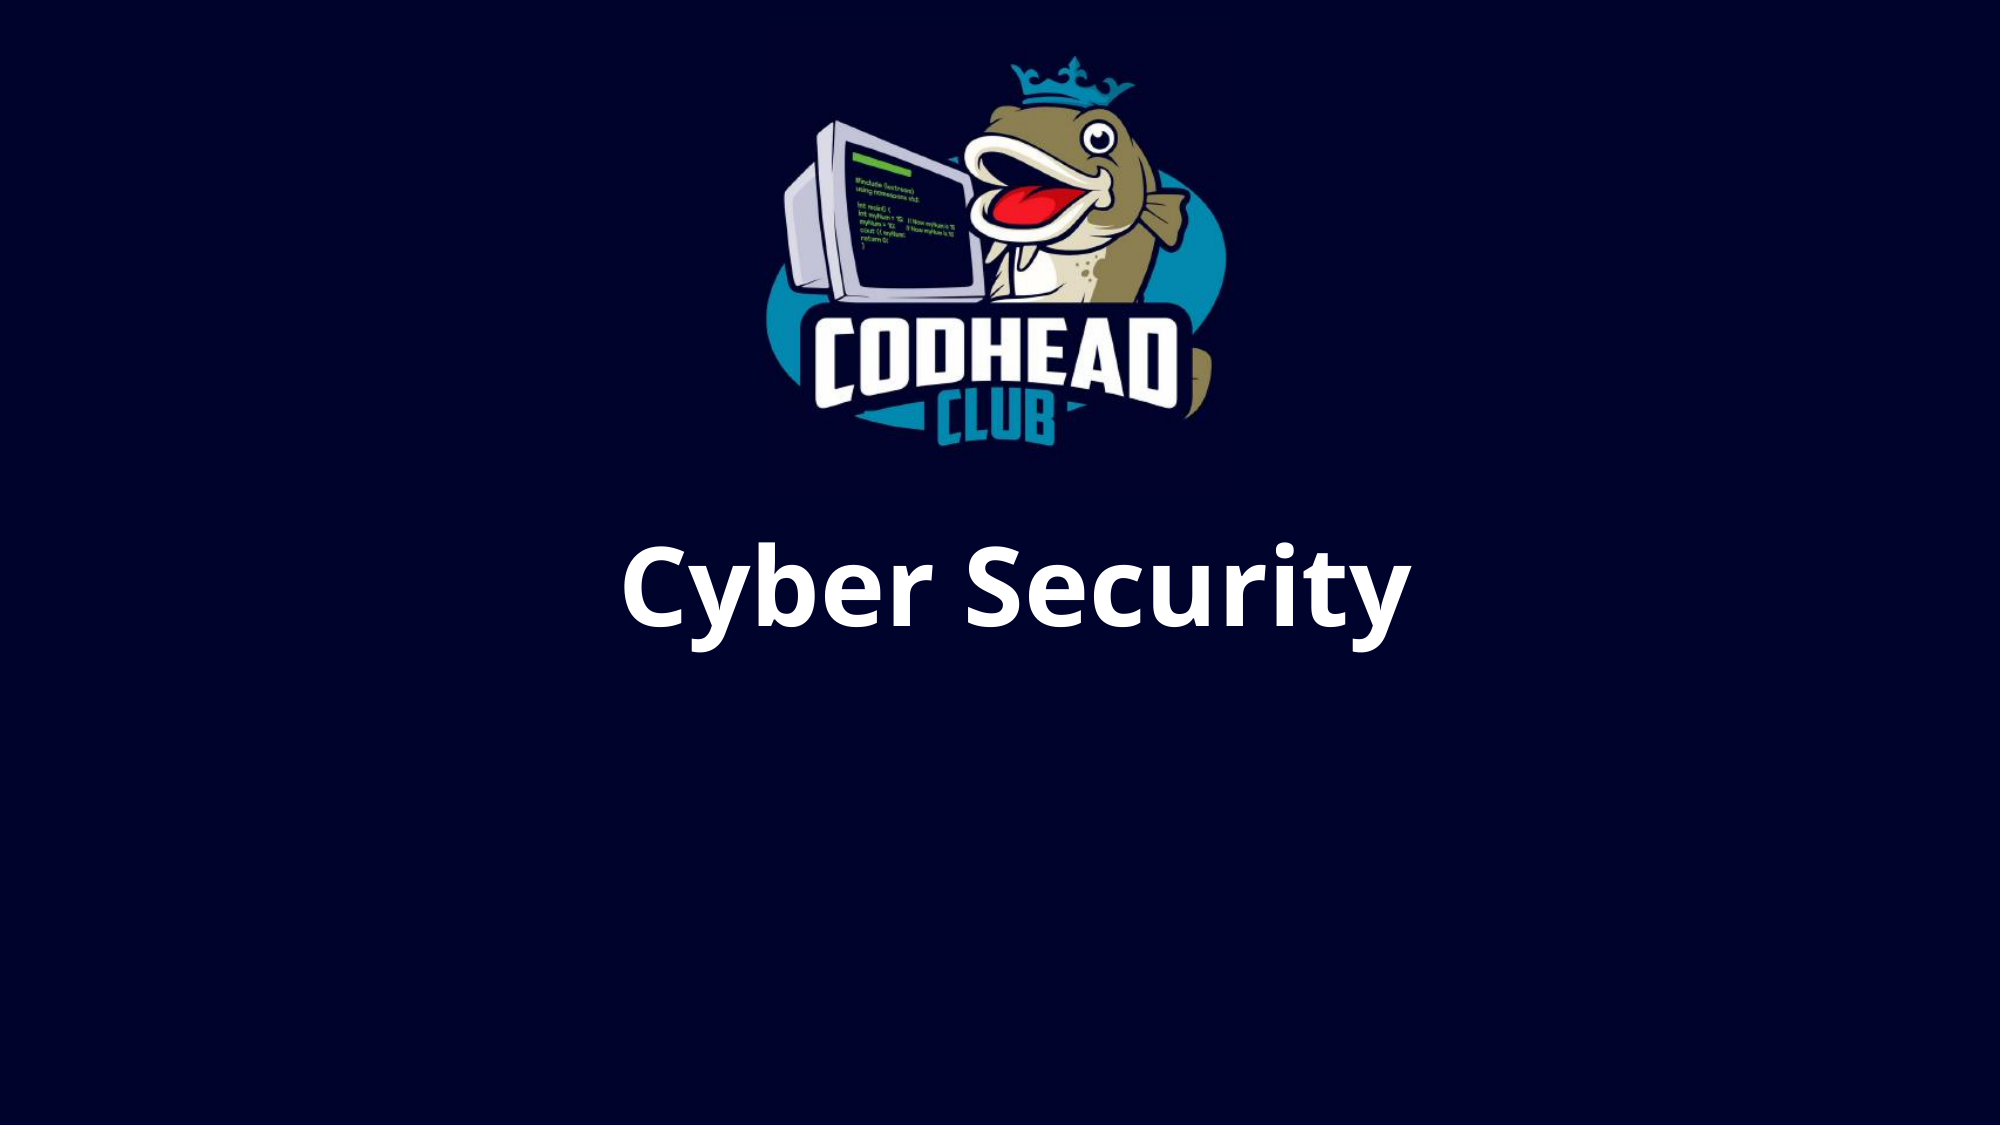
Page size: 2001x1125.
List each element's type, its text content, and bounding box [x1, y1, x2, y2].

picture [765, 28, 1234, 497]
title Cyber Security [265, 524, 1766, 658]
